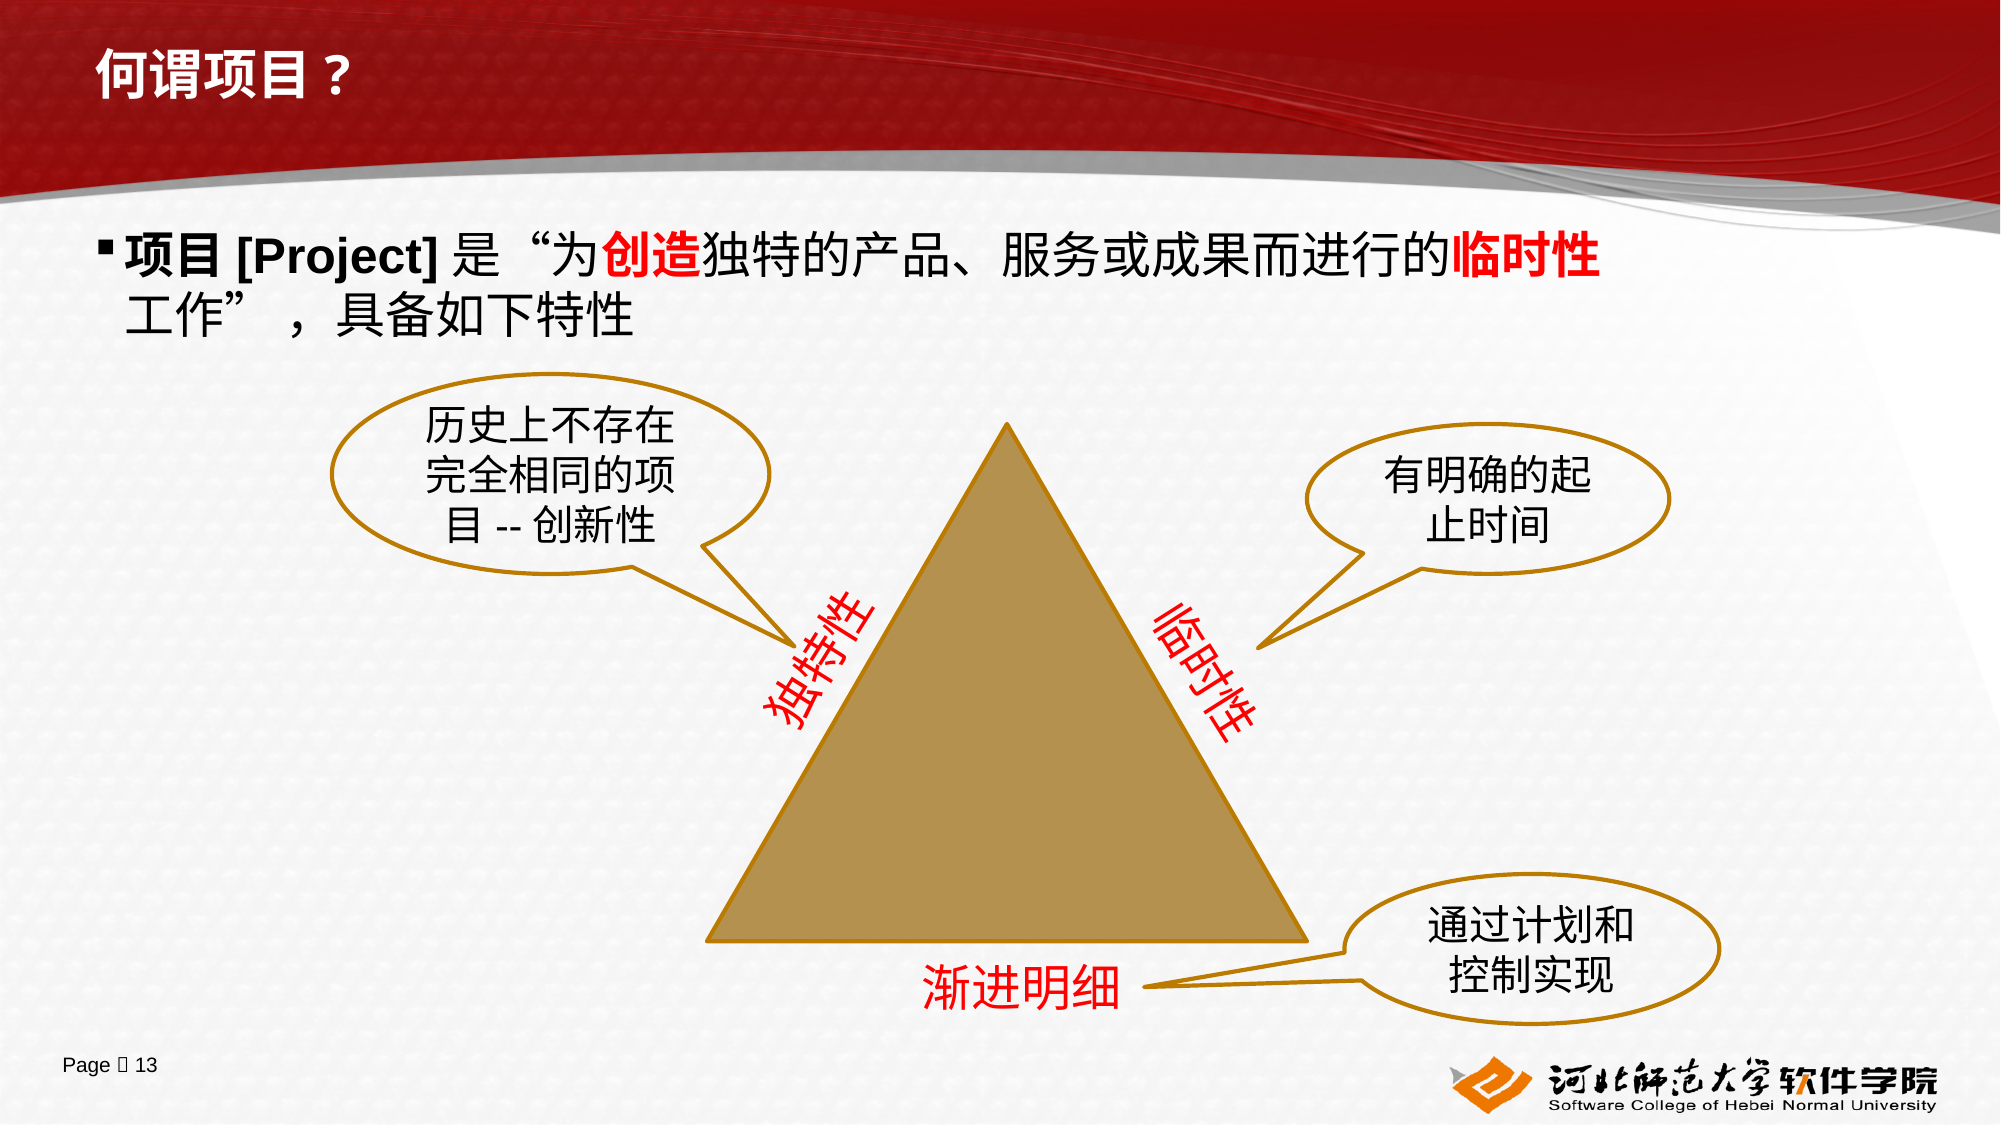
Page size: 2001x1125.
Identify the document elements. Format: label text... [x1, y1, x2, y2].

text_box 通过计划和控制实现 [1313, 871, 1722, 1027]
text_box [706, 423, 1308, 1025]
text_box [500, 1049, 1525, 1125]
title 何谓项目? [94, 39, 1665, 124]
text_box 有明确的起止时间 [1313, 421, 1672, 624]
picture [0, 0, 2001, 1125]
list 项目[Project]是“为创造独特的产品、服务或成果而进行的临时性工作” ，具备如下特性 [94, 223, 1630, 1025]
text_box 历史上不存在完全相同的项目--创新性 [329, 371, 741, 604]
